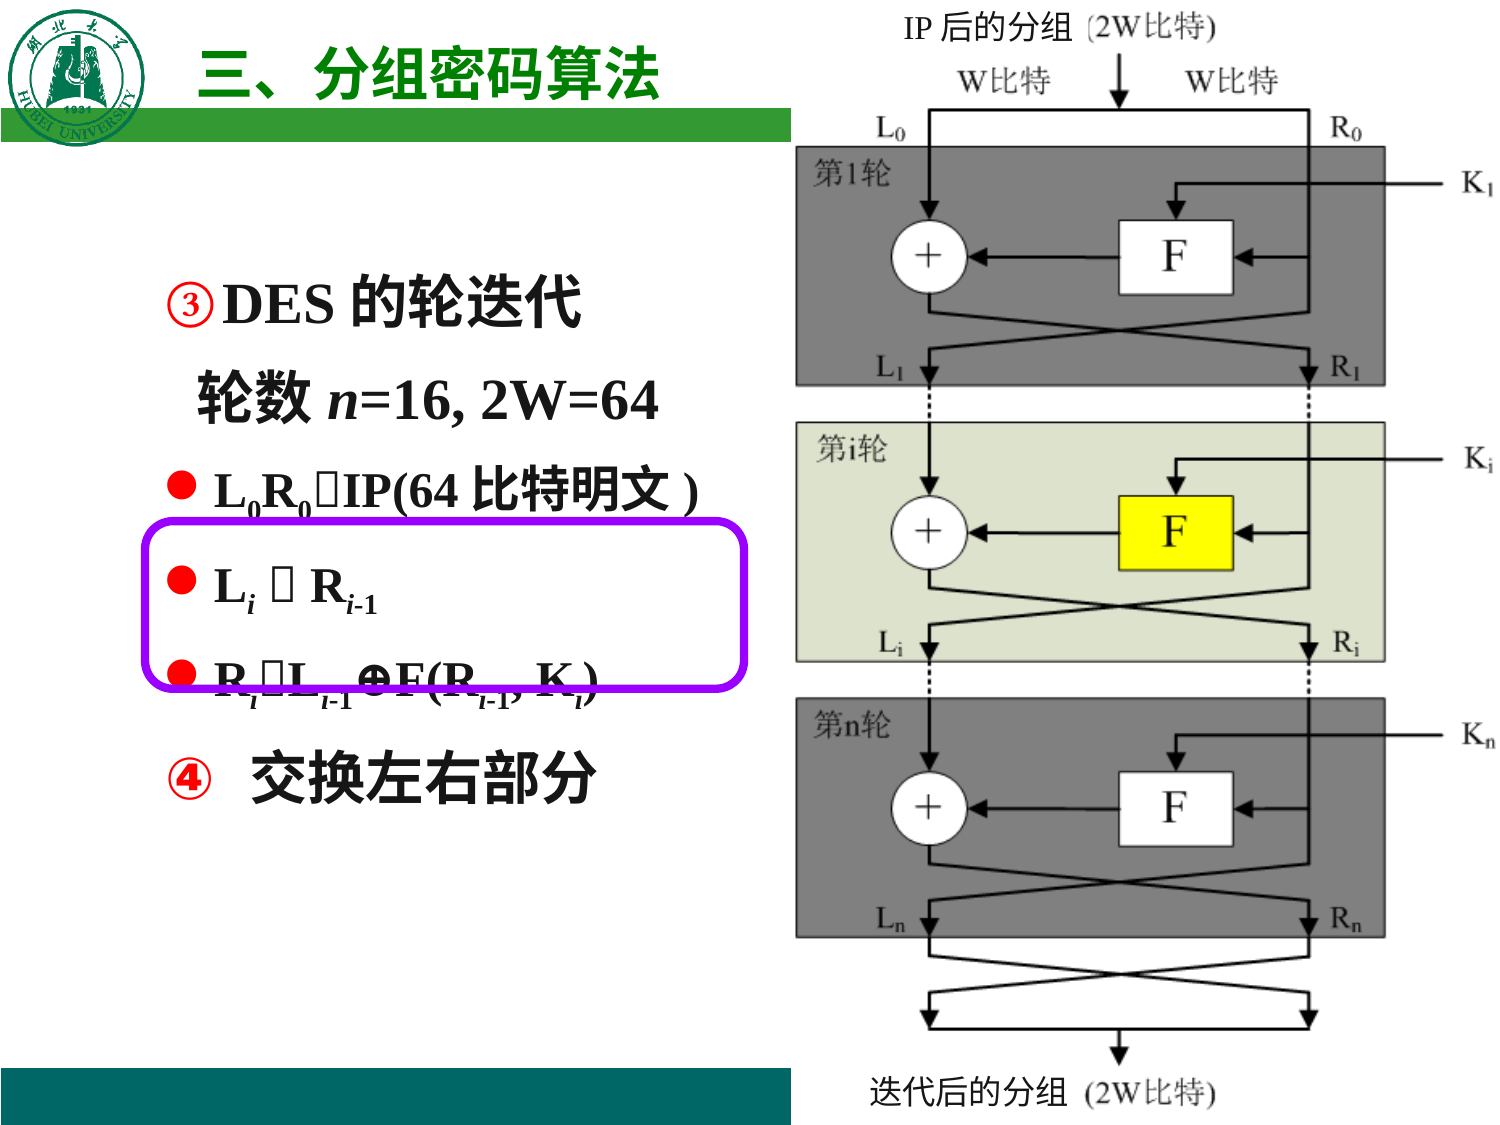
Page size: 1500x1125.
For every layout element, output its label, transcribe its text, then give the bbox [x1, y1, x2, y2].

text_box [791, 0, 1500, 1125]
list DES的轮迭代 轮数n=16, 2W=64 L0R0IP(64比特明文) Li  Ri-1 RiLi-1⊕F(Ri-1, Ki) 交换左右部分 [74, 243, 786, 1036]
picture [0, 1067, 791, 1125]
text_box [145, 521, 745, 689]
picture [0, 0, 167, 175]
